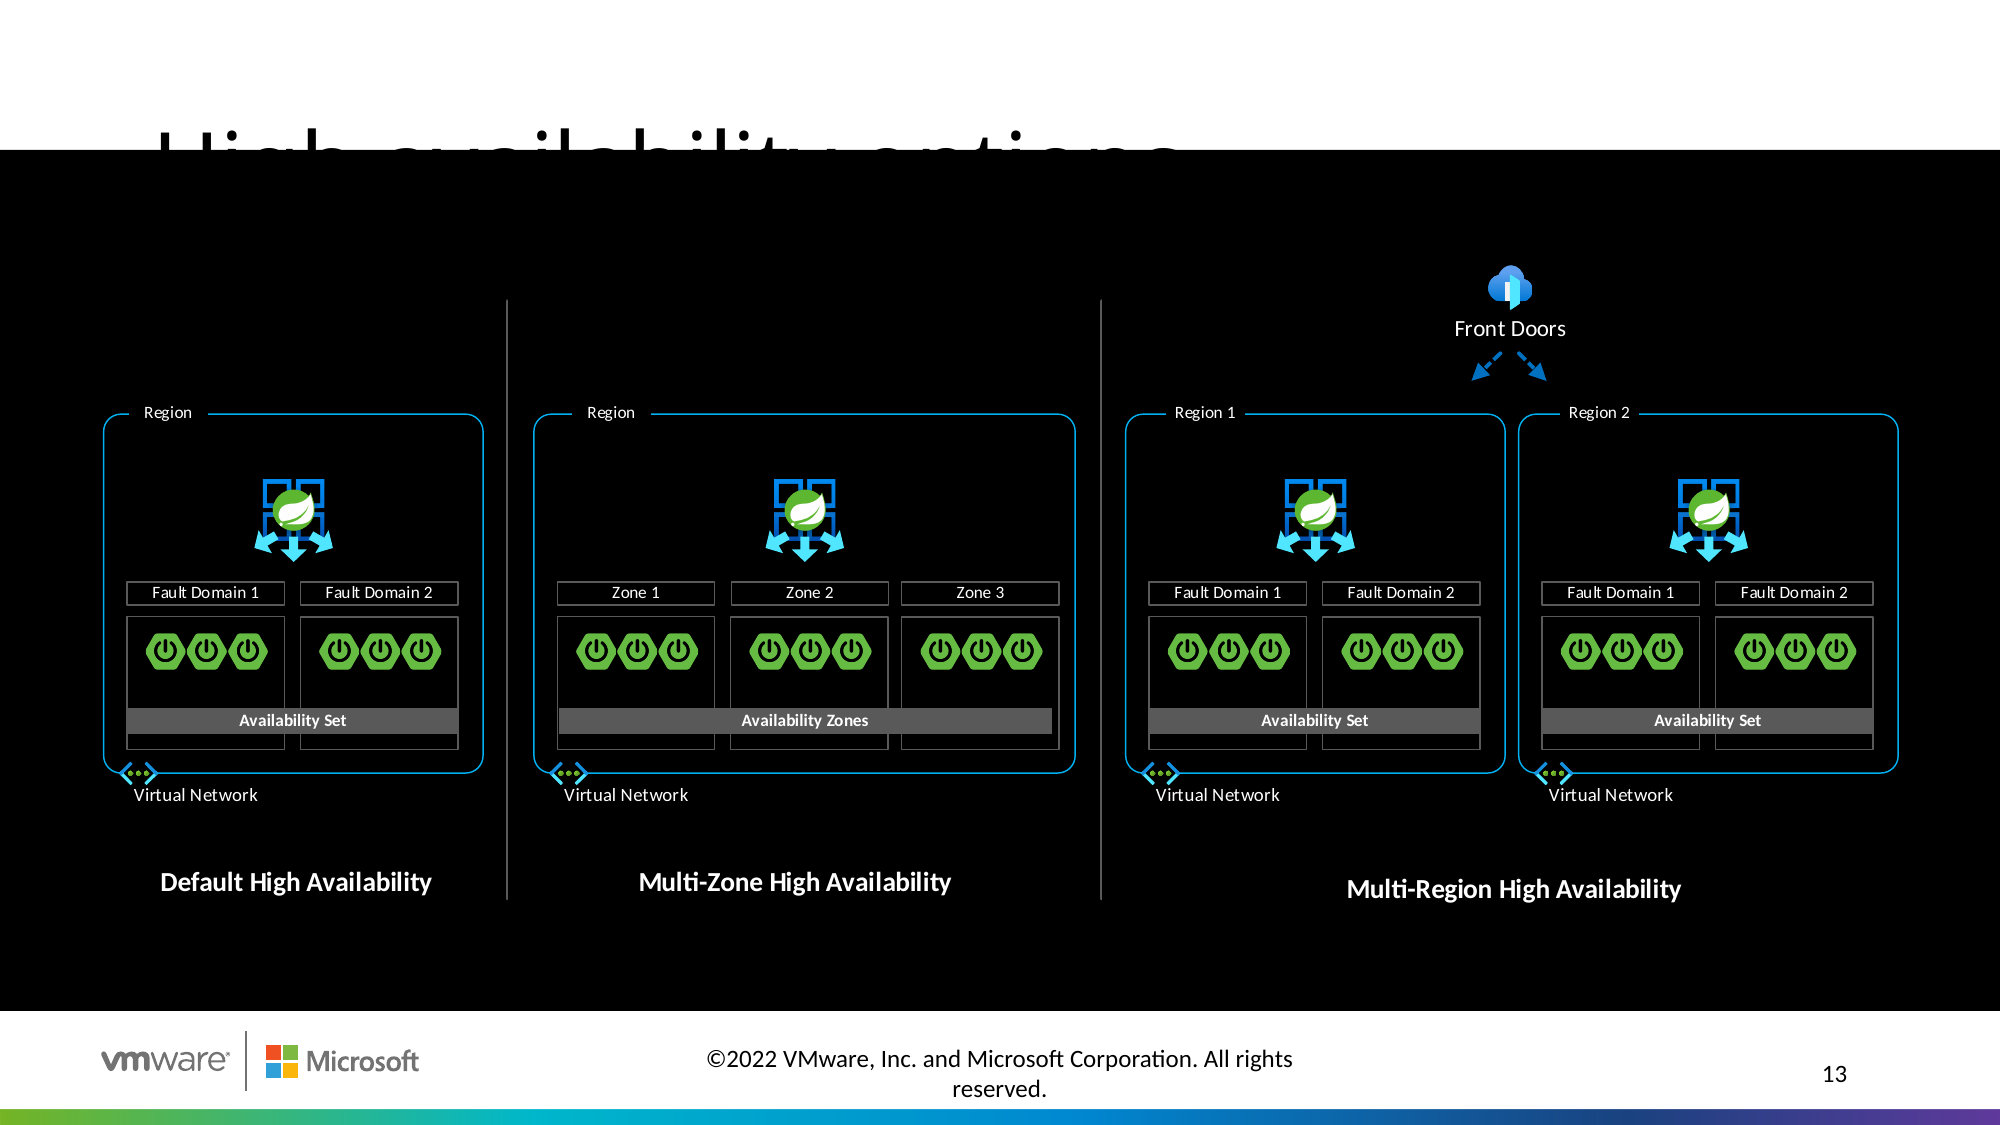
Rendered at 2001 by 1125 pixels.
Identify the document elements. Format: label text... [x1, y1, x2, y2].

picture [1073, 1109, 2000, 1125]
slide_number 13 [1412, 1042, 1863, 1103]
picture [99, 262, 1900, 920]
footer ©2022 VMware, Inc. and Microsoft Corporation. All rights reserved. [662, 1042, 1338, 1103]
title High availability options [137, 59, 1863, 262]
picture [0, 1109, 718, 1125]
text_box [0, 149, 2000, 1012]
